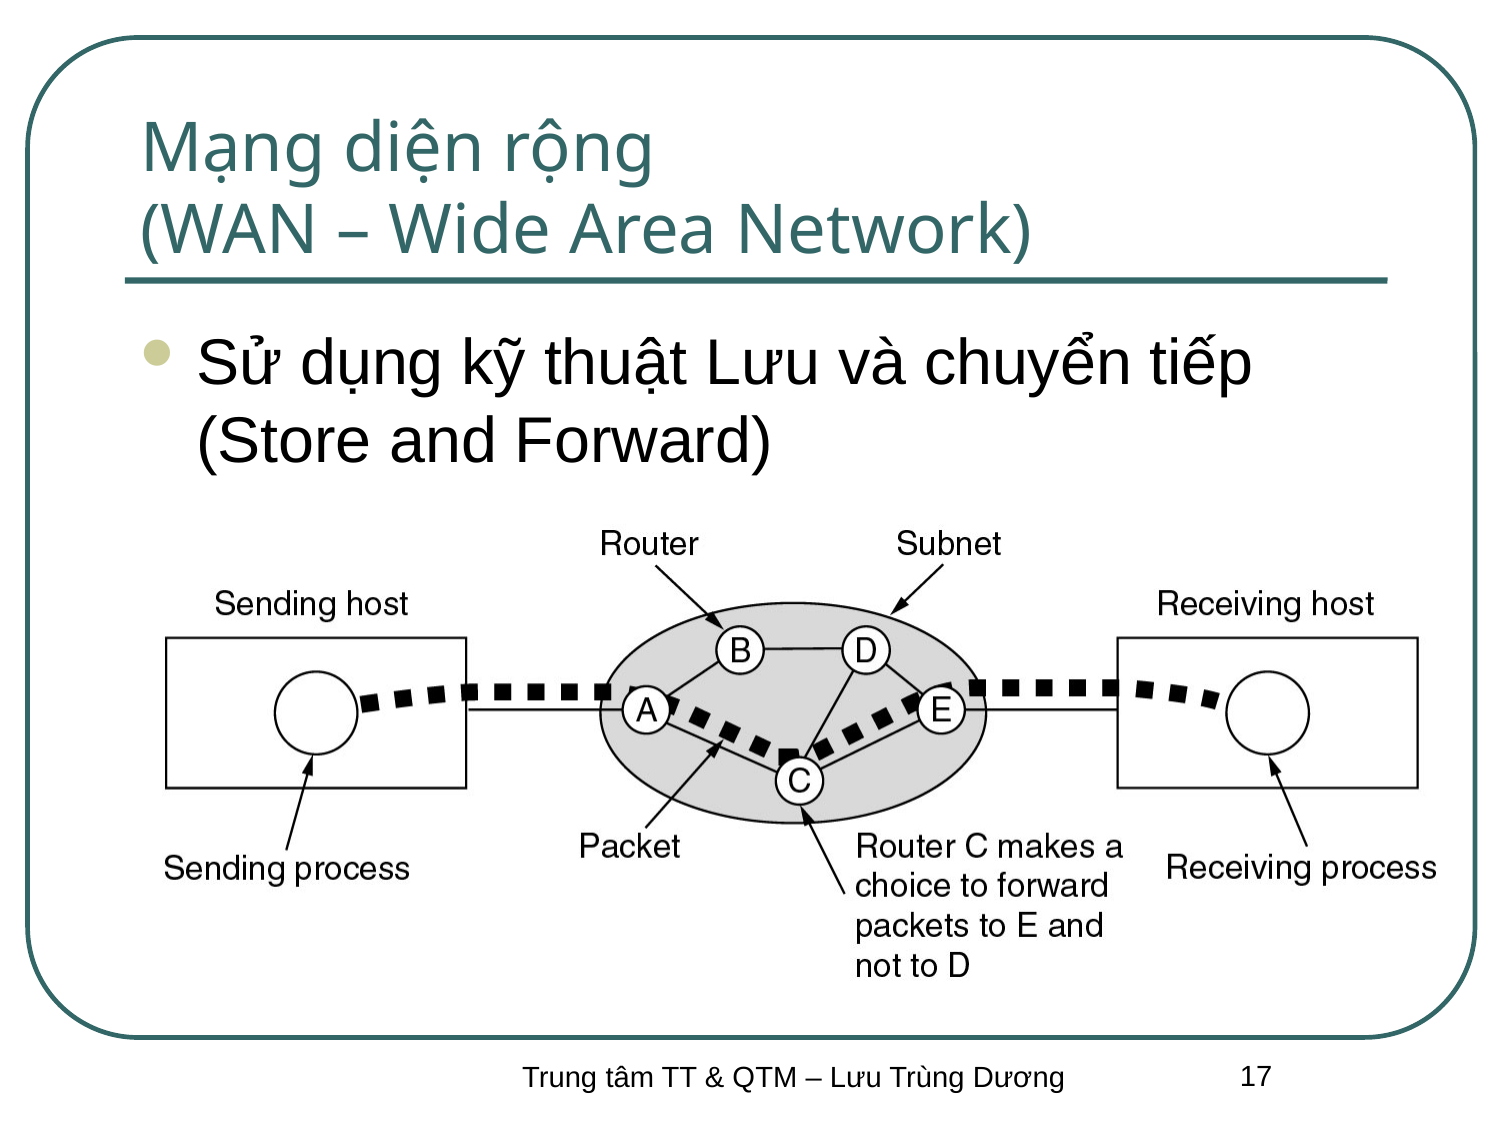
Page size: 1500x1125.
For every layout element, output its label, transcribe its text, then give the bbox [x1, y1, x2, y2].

footer Trung tâm TT & QTM – Lưu Trùng Dương [462, 1050, 1125, 1125]
list Sử dụng kỹ thuật Lưu và chuyển tiếp (Store and Forward) [125, 461, 1388, 975]
picture [162, 524, 1438, 985]
slide_number 17 [1125, 1050, 1388, 1125]
list Sử dụng kỹ thuật Lưu và chuyển tiếp (Store and Forward) [125, 312, 1388, 460]
title Mạng diện rộng (WAN – Wide Area Network) [125, 87, 1388, 275]
